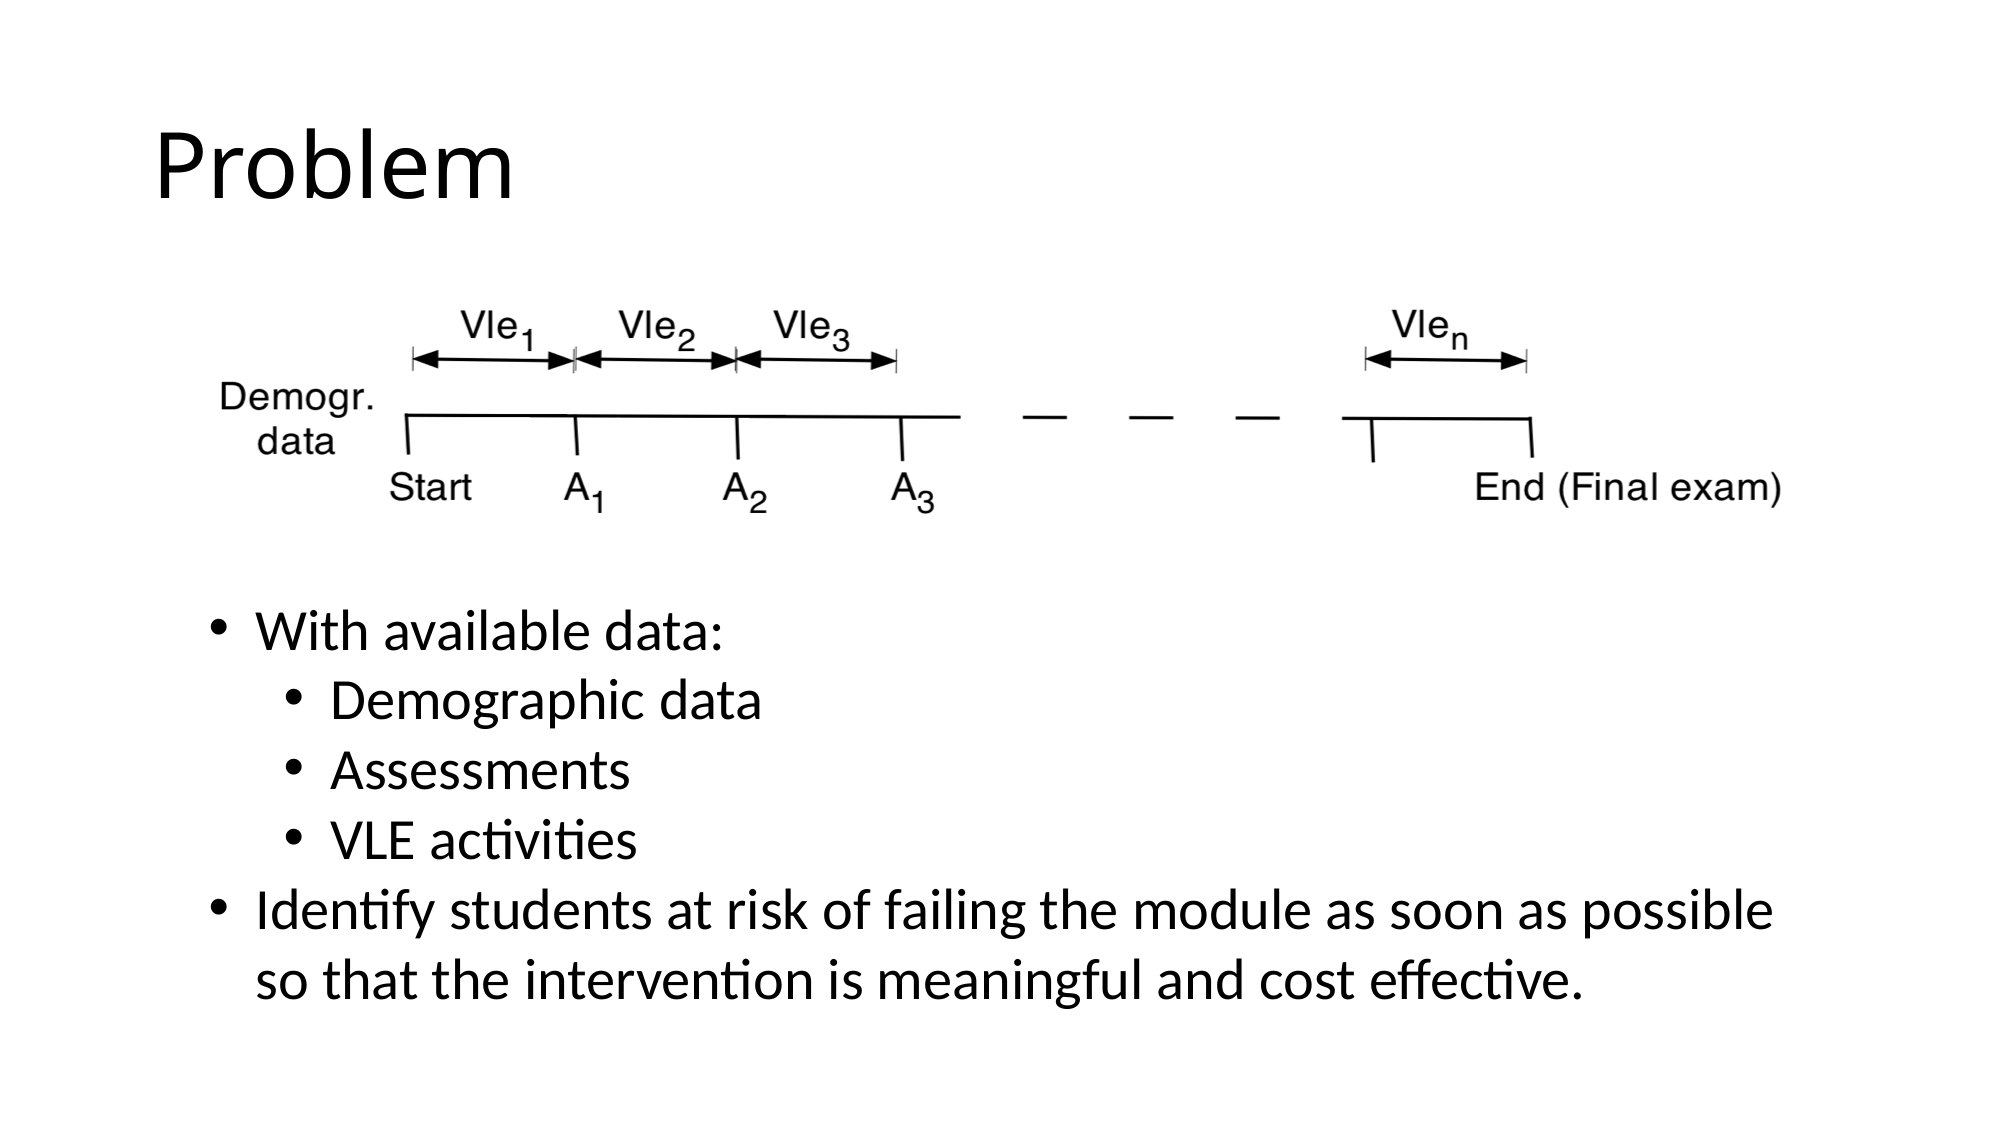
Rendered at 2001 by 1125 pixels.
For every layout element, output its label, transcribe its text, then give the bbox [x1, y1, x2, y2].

text_box With available data: Demographic data Assessments VLE activities Identify students at risk of failing the module as soon as possible so that the intervention is meaningful and cost effective. [193, 584, 1807, 1019]
title Problem [137, 59, 1863, 278]
picture [193, 294, 1807, 541]
